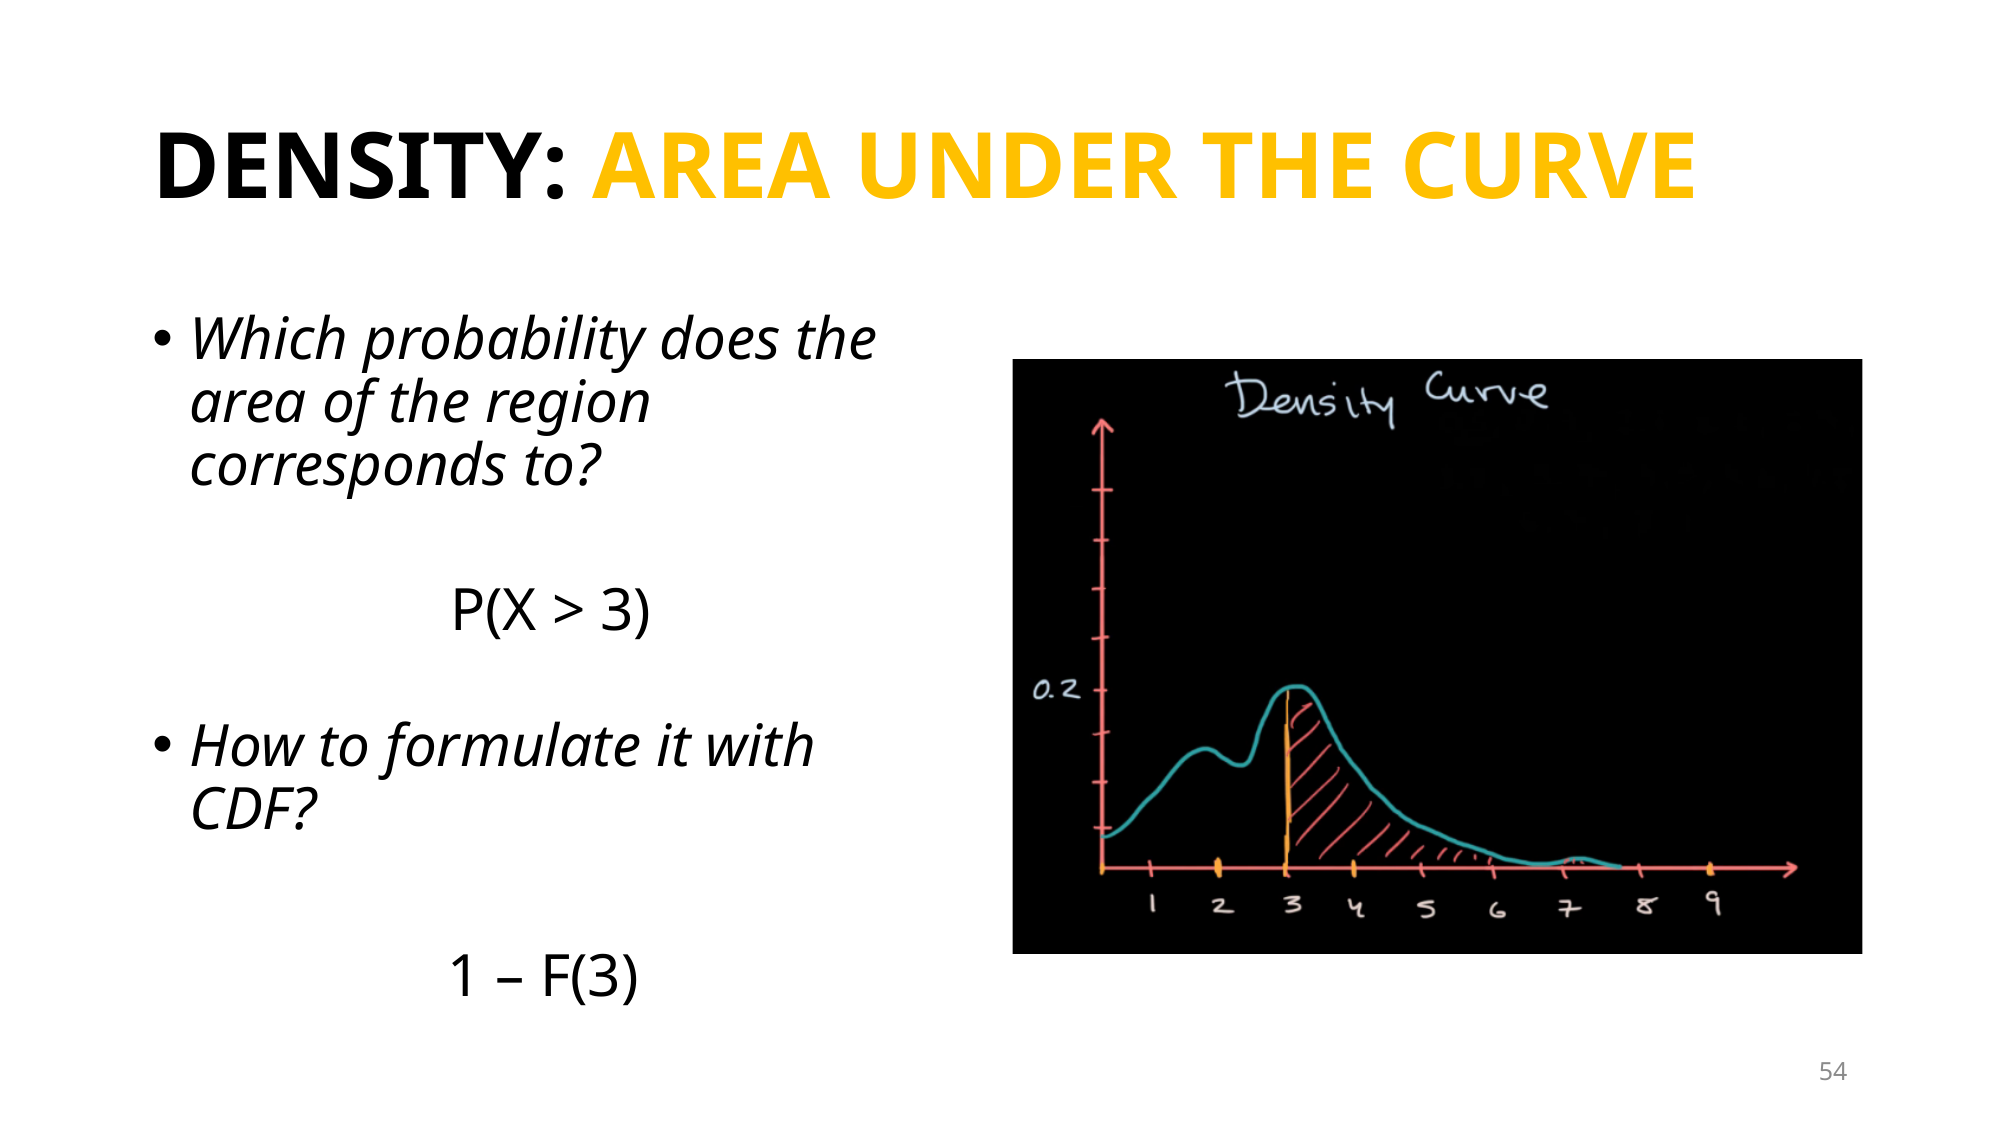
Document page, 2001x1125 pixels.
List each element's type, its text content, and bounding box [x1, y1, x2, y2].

title DENSITY: AREA UNDER THE CURVE [137, 59, 1863, 278]
slide_number 54 [1412, 1042, 1863, 1103]
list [1012, 359, 1863, 954]
